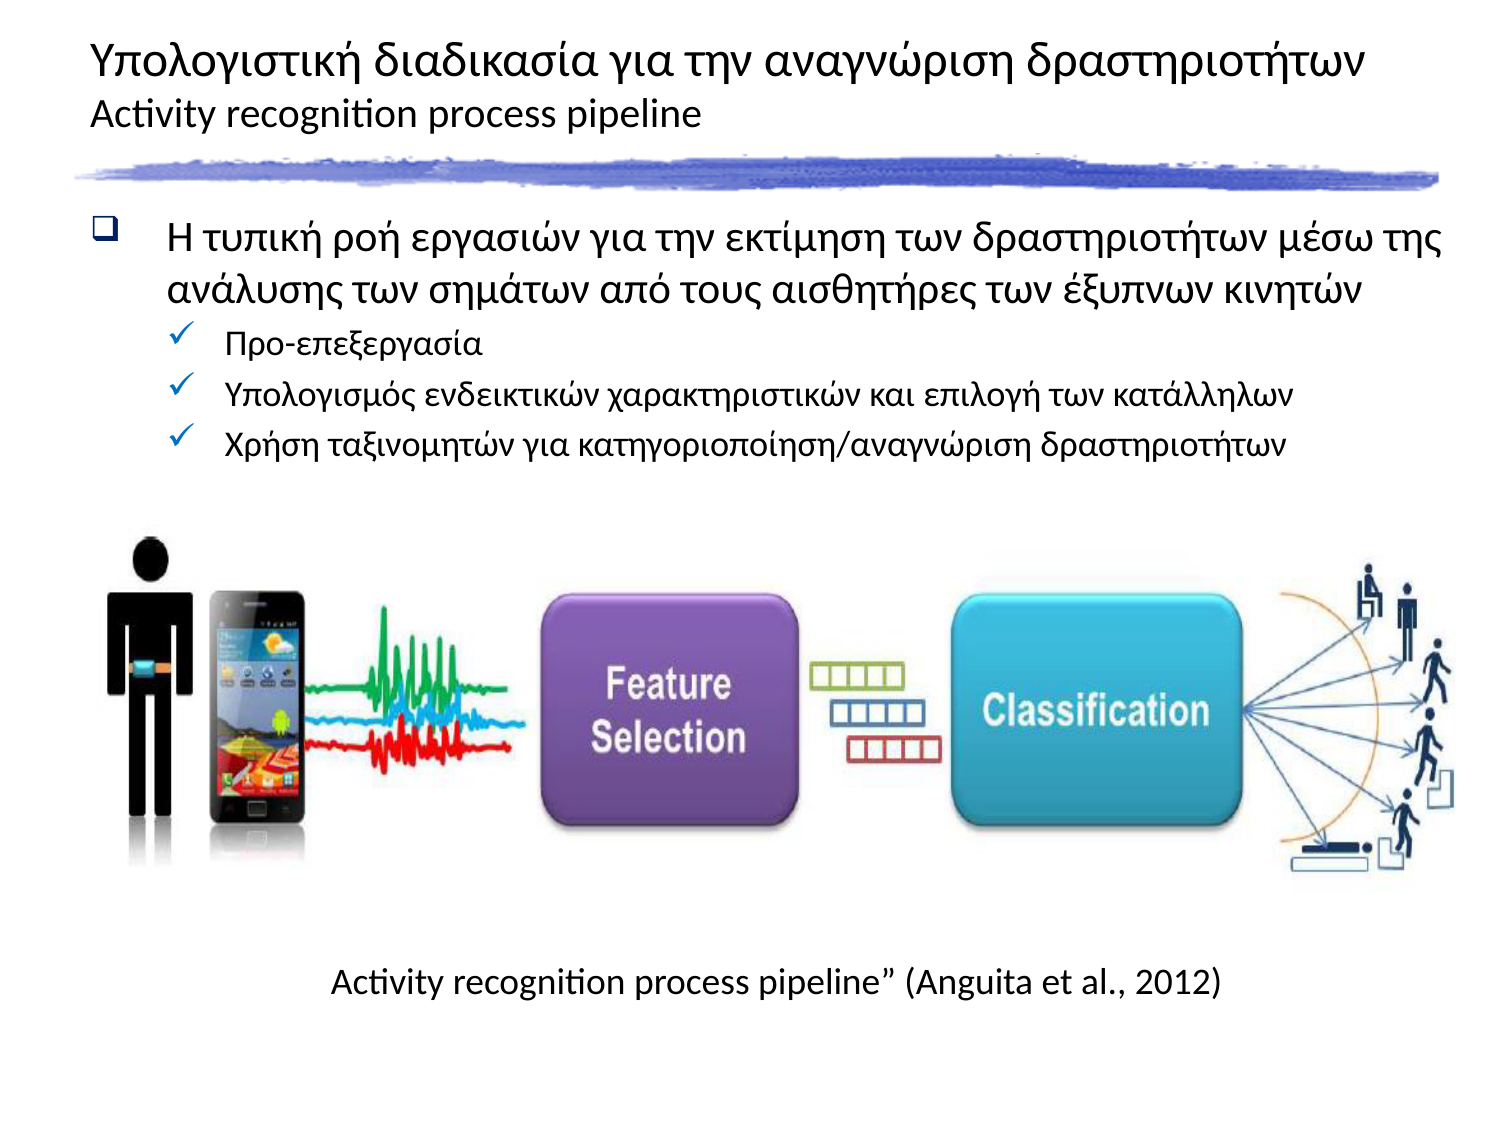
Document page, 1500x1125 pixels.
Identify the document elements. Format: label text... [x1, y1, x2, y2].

picture [62, 153, 1450, 200]
picture [87, 499, 1476, 898]
text_box Activity recognition process pipeline” (Anguita et al., 2012) [316, 949, 1247, 1010]
title Υπολογιστική διαδικασία για την αναγνώριση δραστηριοτήτων Activity recognition process pipeline [75, 12, 1425, 150]
list H τυπική ροή εργασιών για την εκτίμηση των δραστηριοτήτων μέσω της ανάλυσης των σημάτων από τους αισθητήρες των έξυπνων κινητών Προ-επεξεργασία Υπολογισμός ενδεικτικών χαρακτηριστικών και επιλογή των κατάλληλων Χρήση ταξινομητών για κατηγοριοποίηση/αναγνώριση δραστηριοτήτων [75, 200, 1463, 475]
